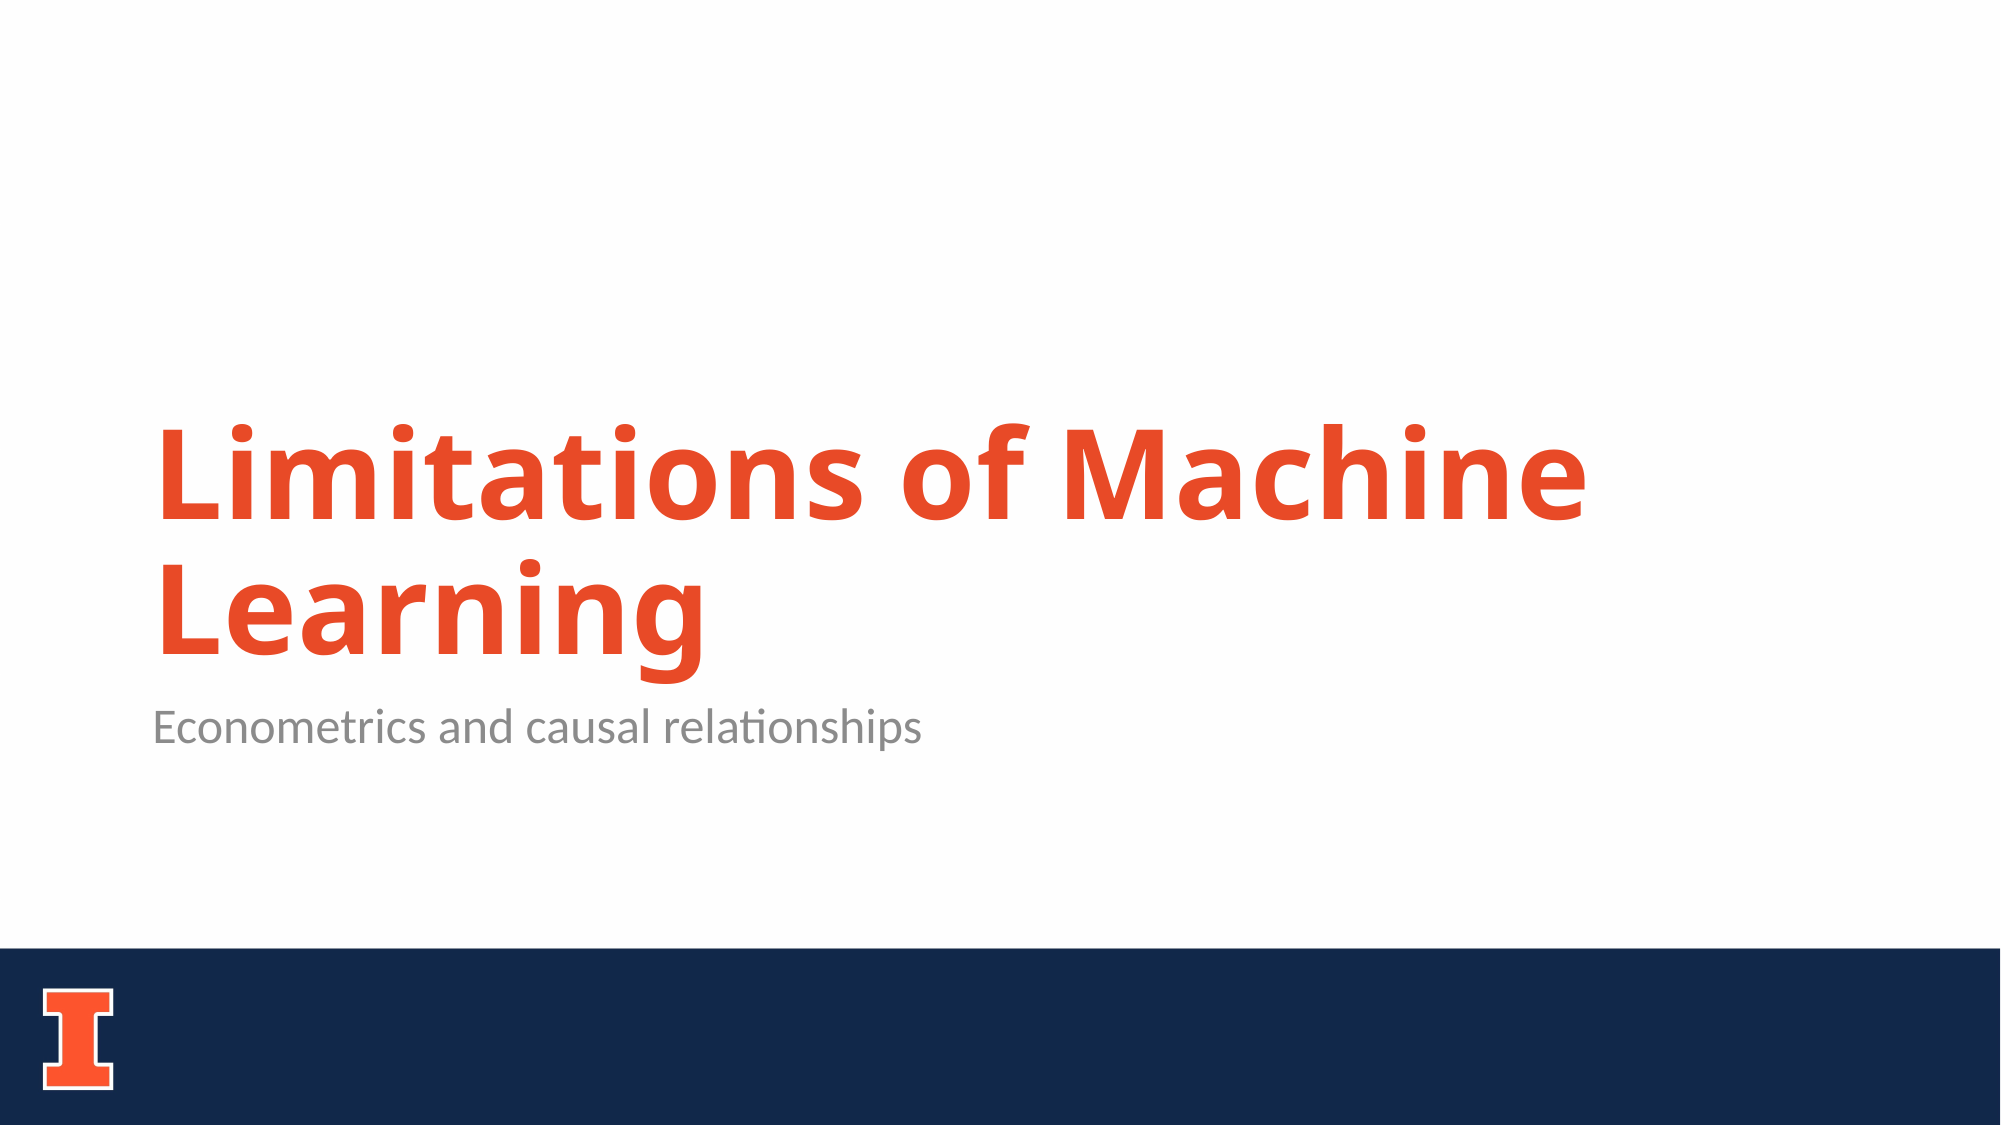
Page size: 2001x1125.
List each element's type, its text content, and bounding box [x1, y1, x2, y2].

title Limitations of Machine Learning [137, 220, 1863, 689]
picture [0, 0, 2001, 1125]
list Econometrics and causal relationships [137, 693, 1863, 940]
